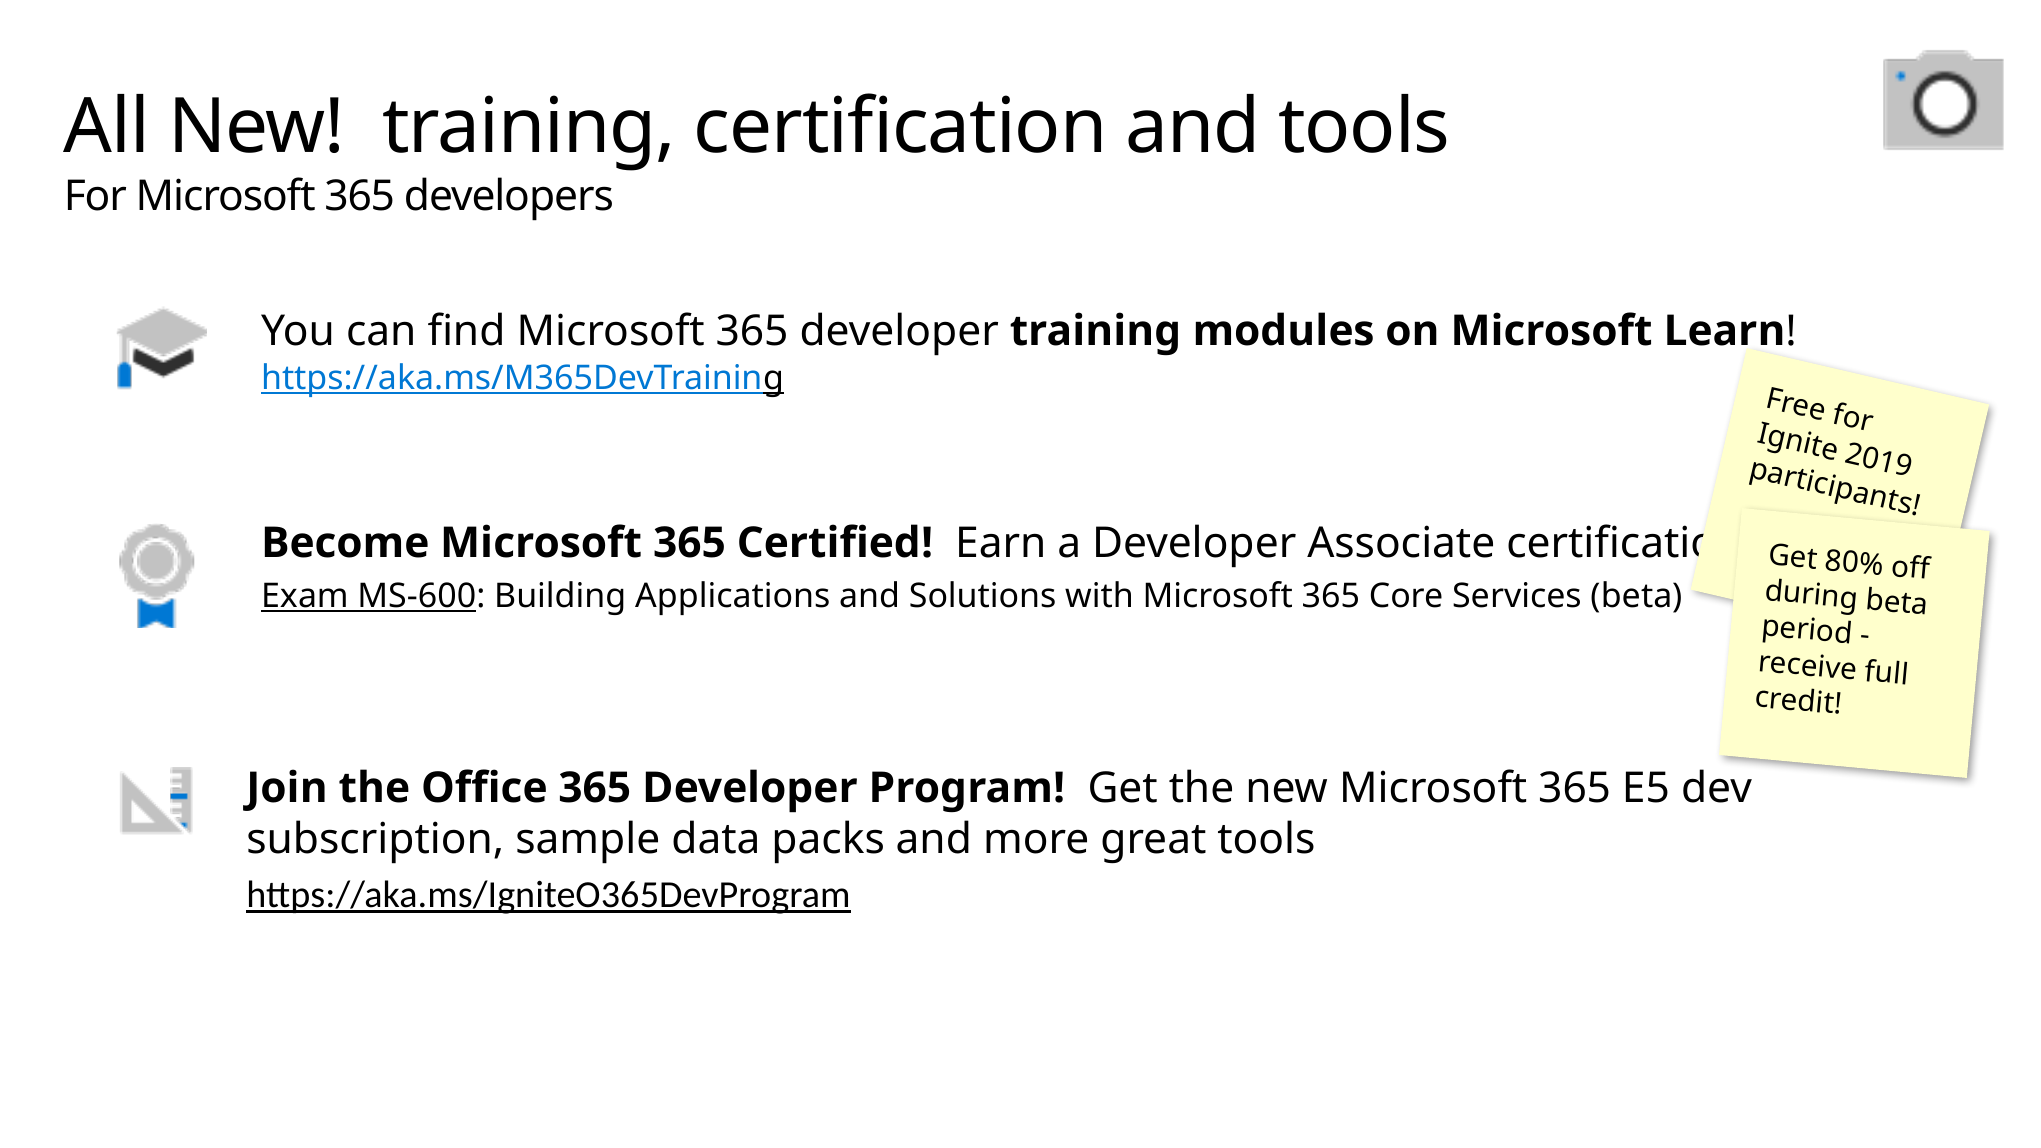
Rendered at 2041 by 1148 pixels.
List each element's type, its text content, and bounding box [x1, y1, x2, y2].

text_box Become Microsoft 365 Certified! Earn a Developer Associate certification Exam MS-600: Building Applications and Solutions with Microsoft 365 Core Services (beta) [260, 515, 1730, 643]
picture [103, 523, 208, 628]
text_box Join the Office 365 Developer Program! Get the new Microsoft 365 E5 dev subscription, sample data packs and more great tools https://aka.ms/IgniteO365DevProgram [246, 759, 1849, 957]
picture [1882, 37, 2004, 159]
picture [117, 759, 193, 835]
text_box Free for Ignite 2019 participants! [1689, 347, 1990, 600]
picture [116, 300, 208, 392]
text_box All New! training, certification and tools For Microsoft 365 developers [63, 76, 1942, 220]
list You can find Microsoft 365 developer training modules on Microsoft Learn! https://aka.ms/M365DevTraining [261, 303, 1864, 432]
text_box Get 80% off during beta period - receive full credit! [1718, 507, 1991, 779]
